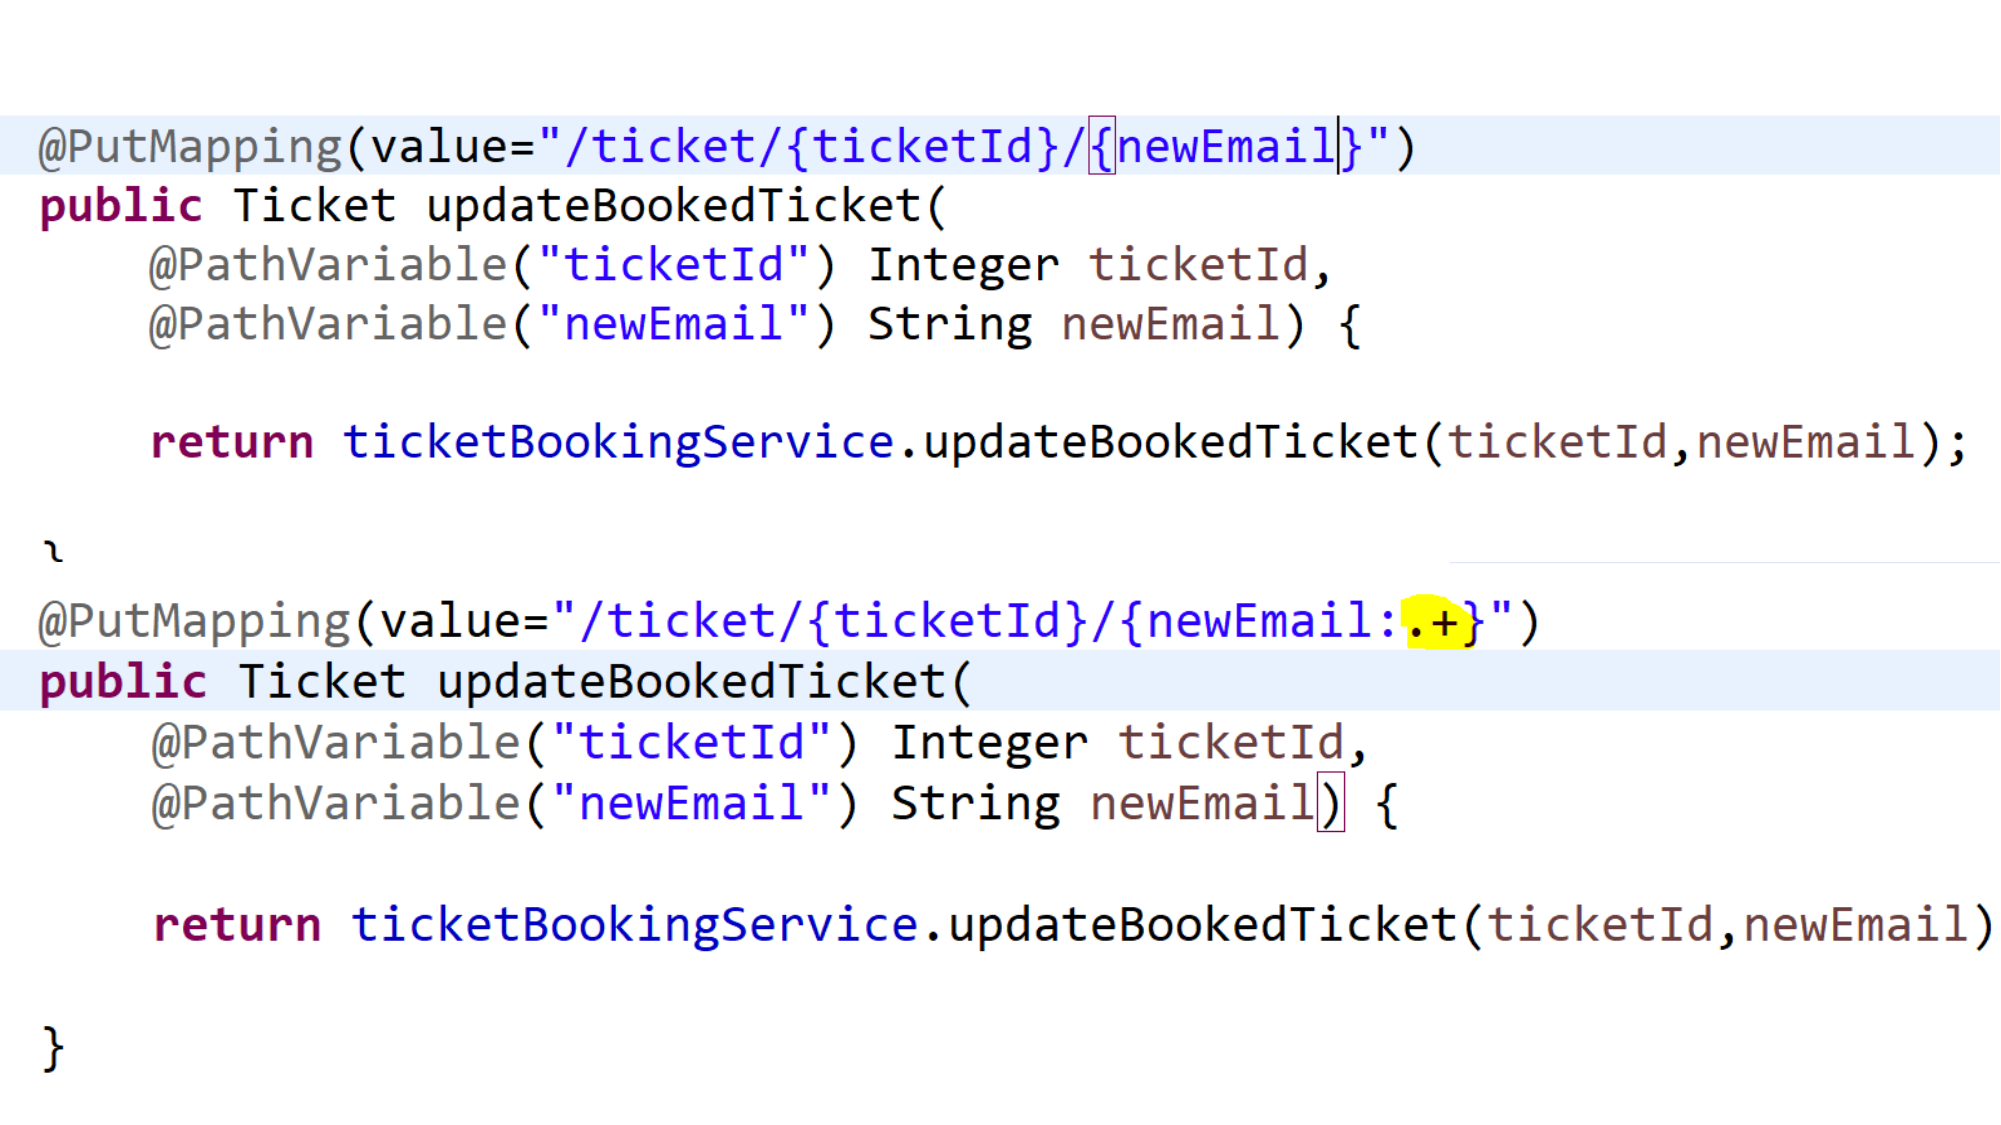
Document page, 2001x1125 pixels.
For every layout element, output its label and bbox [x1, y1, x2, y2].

picture [0, 88, 2000, 1100]
